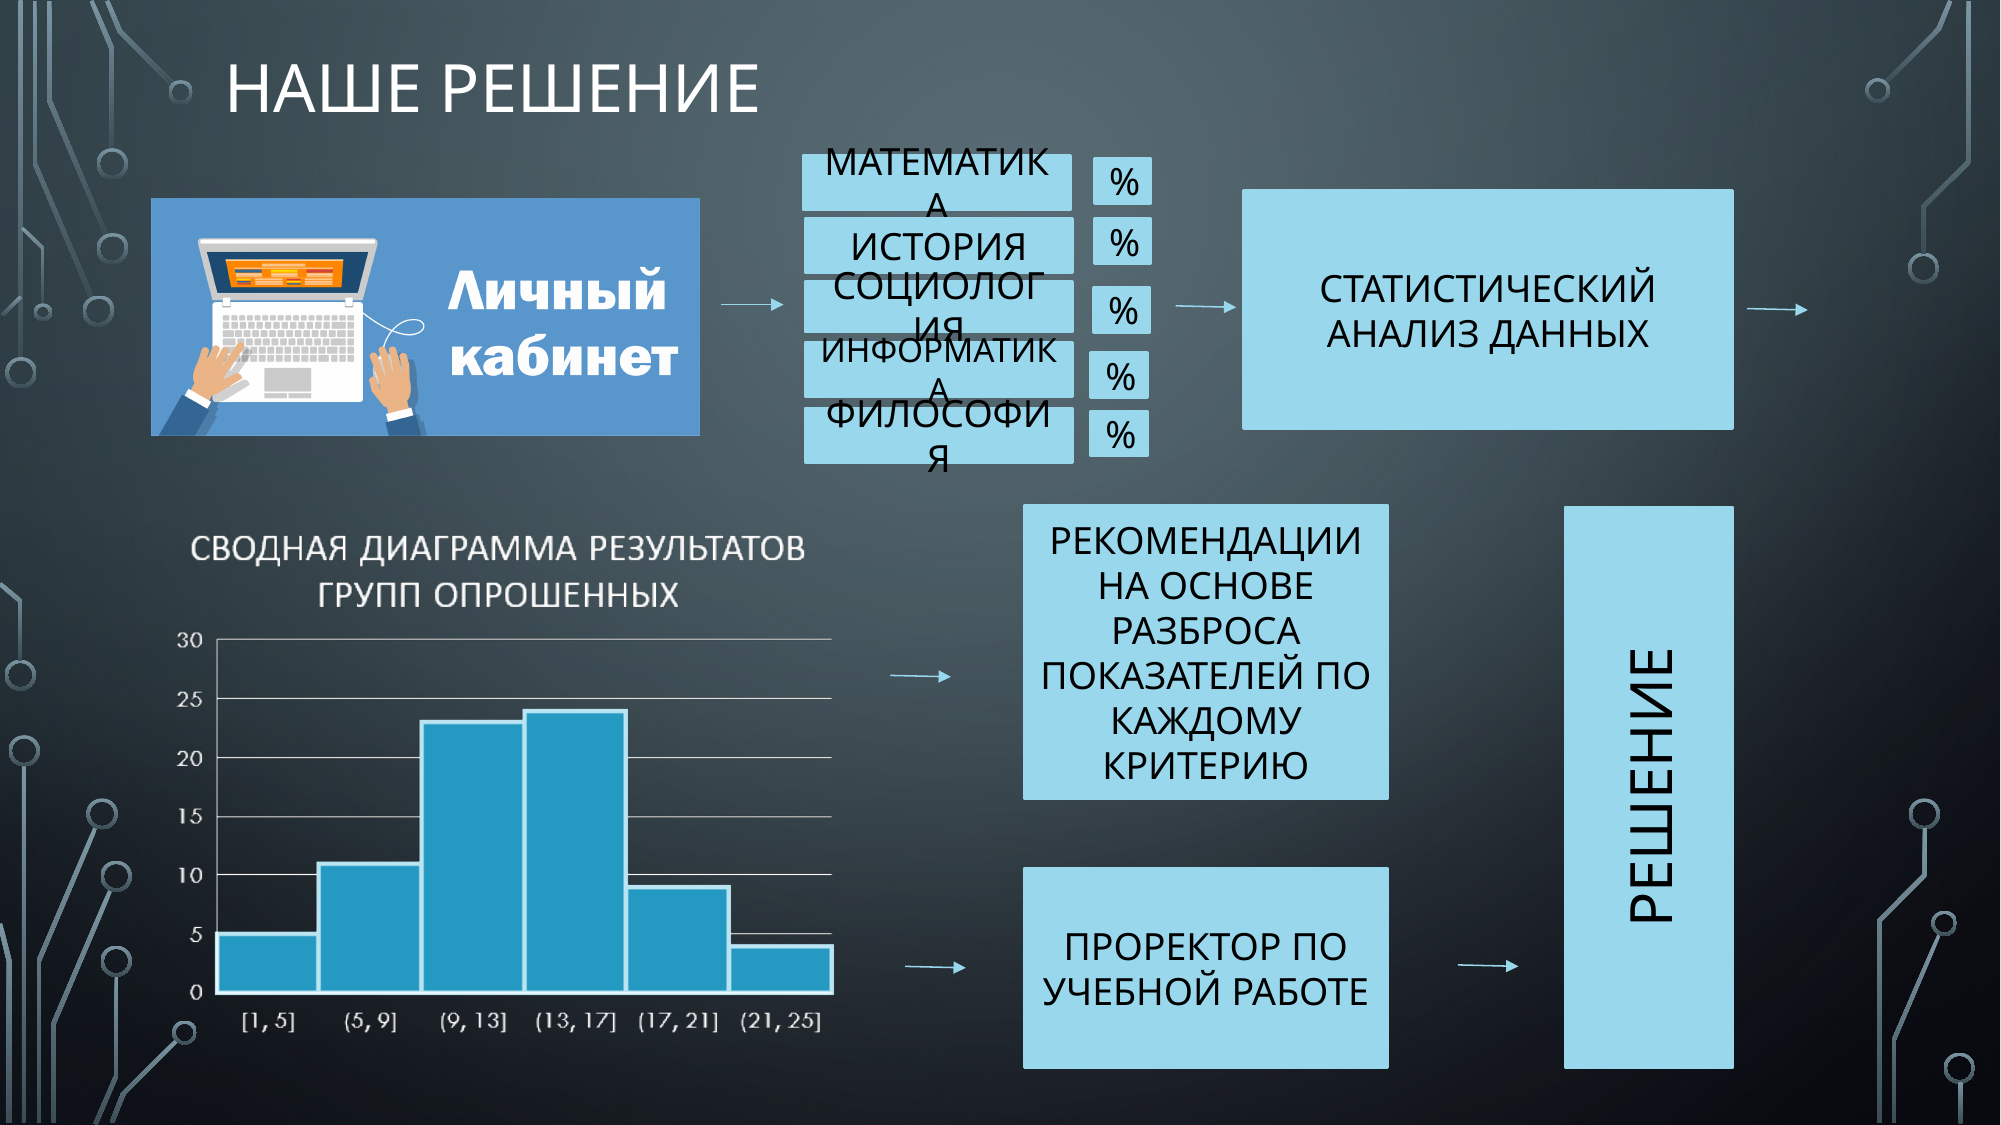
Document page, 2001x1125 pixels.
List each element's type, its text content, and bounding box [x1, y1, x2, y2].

text_box СТАТИСТИЧЕСКИЙ АНАЛИЗ ДАННЫХ [1242, 189, 1734, 430]
text_box ИСТОРИЯ [804, 217, 1074, 274]
text_box МАТЕМАТИКА [802, 154, 1072, 211]
text_box % [1089, 410, 1149, 457]
text_box % [1093, 157, 1152, 205]
text_box % [1089, 351, 1149, 399]
picture [151, 198, 700, 436]
text_box РЕКОМЕНДАЦИИ НА ОСНОВЕ РАЗБРОСА ПОКАЗАТЕЛЕЙ ПО КАЖДОМУ КРИТЕРИЮ [1023, 504, 1389, 800]
picture [151, 514, 847, 1061]
text_box ИНФОРМАТИКА [804, 341, 1074, 398]
text_box ПРОРЕКТОР ПО УЧЕБНОЙ РАБОТЕ [1023, 867, 1389, 1069]
text_box % [1093, 217, 1152, 265]
text_box РЕШЕНИЕ [1564, 506, 1734, 1069]
text_box СОЦИОЛОГИЯ [804, 280, 1074, 333]
text_box % [1092, 286, 1151, 334]
text_box ФИЛОСОФИЯ [804, 407, 1074, 464]
title Наше решение [209, 40, 1183, 135]
